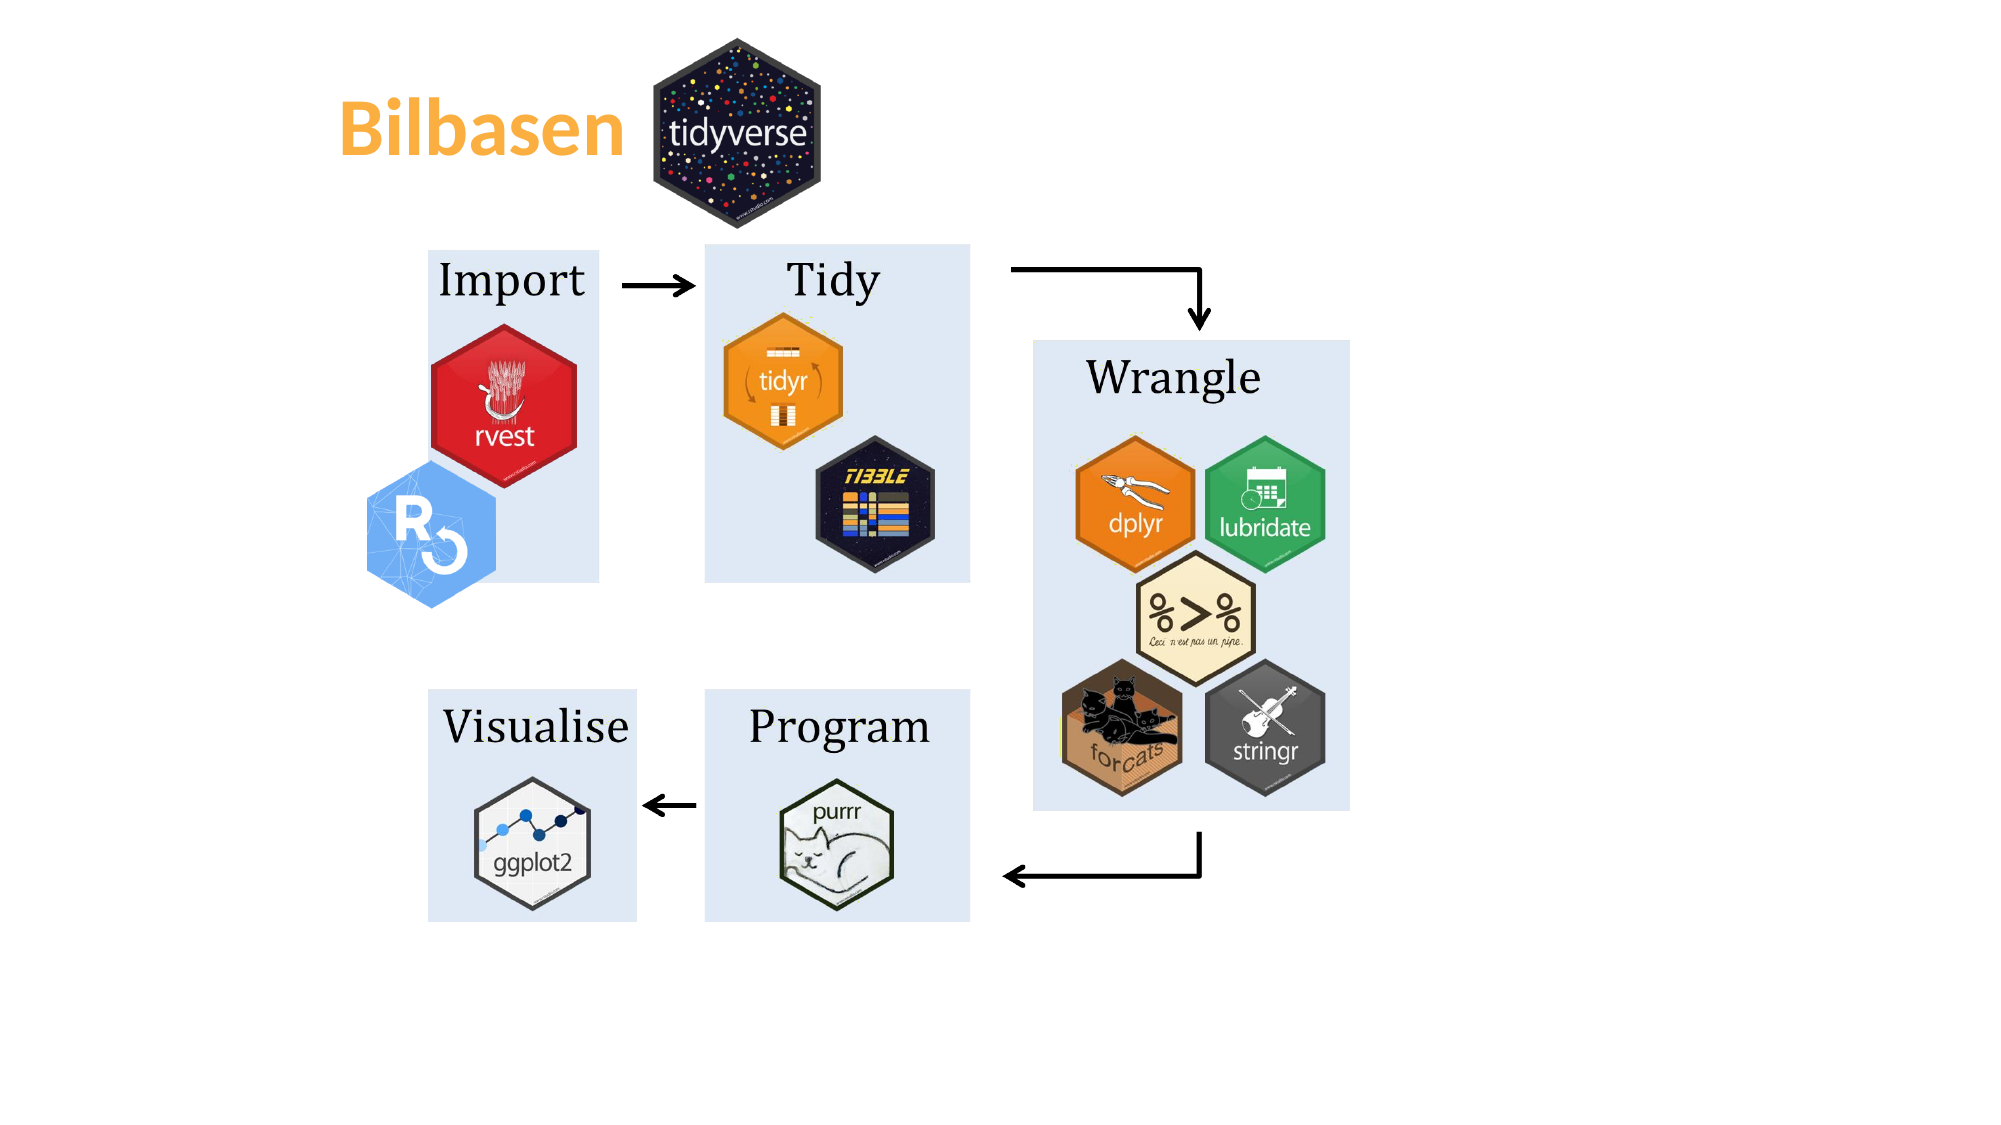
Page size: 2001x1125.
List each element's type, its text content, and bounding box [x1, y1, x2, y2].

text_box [366, 244, 1351, 923]
picture [652, 37, 821, 229]
title Bilbasen [110, 8, 1101, 261]
